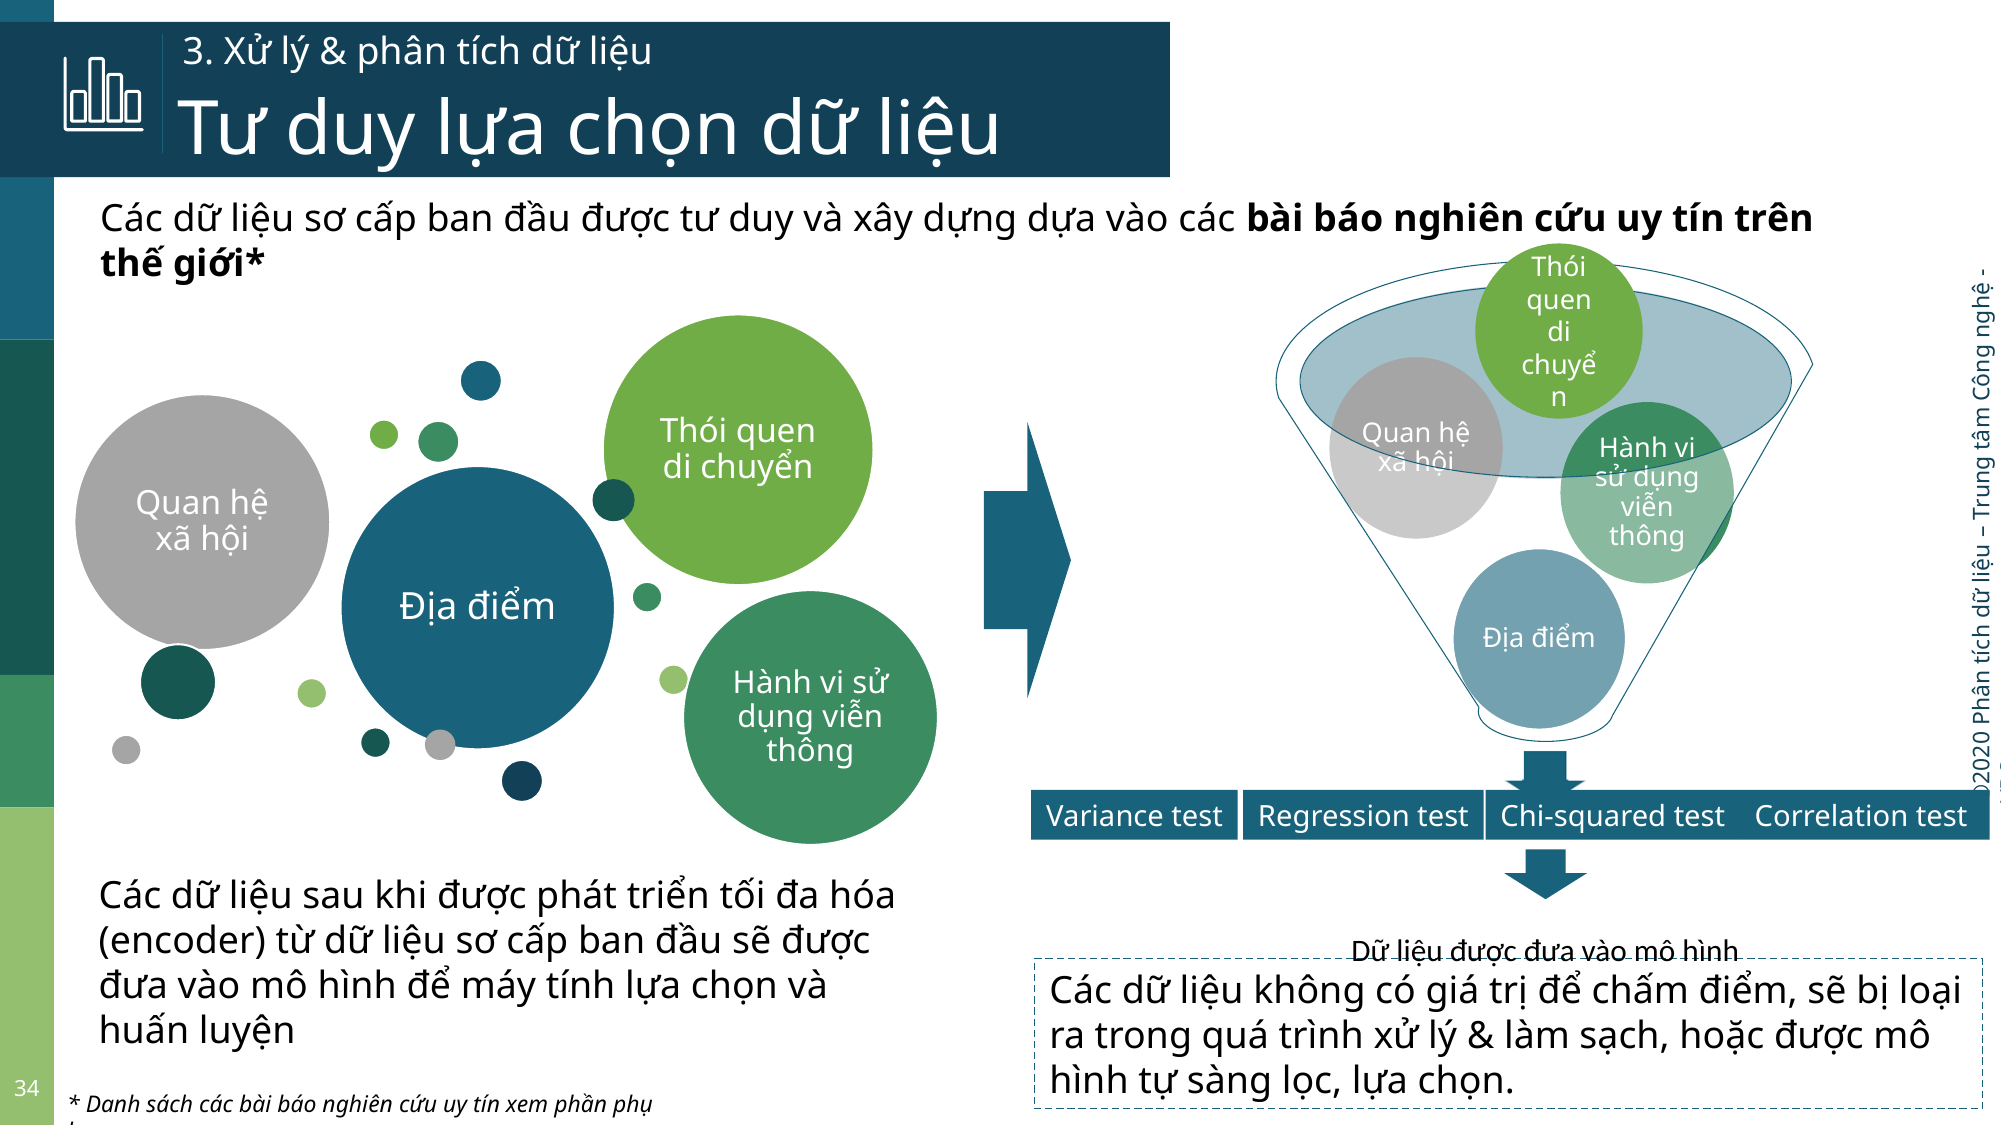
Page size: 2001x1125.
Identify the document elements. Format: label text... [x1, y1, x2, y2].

text_box Các dữ liệu không có giá trị để chấm điểm, sẽ bị loại ra trong quá trình xử lý & làm sạch, hoặc được mô hình tự sàng lọc, lựa chọn. [1034, 958, 1983, 1109]
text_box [117, 283, 895, 875]
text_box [65, 58, 143, 130]
slide_number 34 [0, 1054, 66, 1125]
text_box * Danh sách các bài báo nghiên cứu uy tín xem phần phụ lục [52, 1082, 704, 1125]
text_box Tư duy lựa chọn dữ liệu [162, 72, 1135, 178]
title 3. Xử lý & phân tích dữ liệu [162, 32, 740, 72]
text_box Các dữ liệu sơ cấp ban đầu được tư duy và xây dựng dựa vào các bài báo nghiên cứu uy tín trên thế giới* [85, 187, 1880, 292]
text_box Variance test [1031, 789, 1160, 840]
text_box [1160, 243, 1931, 978]
text_box [982, 421, 1073, 699]
text_box Các dữ liệu sau khi được phát triển tối đa hóa (encoder) từ dữ liệu sơ cấp ban đầu sẽ được đưa vào mô hình để máy tính lựa chọn và huấn luyện [83, 863, 924, 1059]
text_box Correlation test [1931, 789, 1990, 840]
